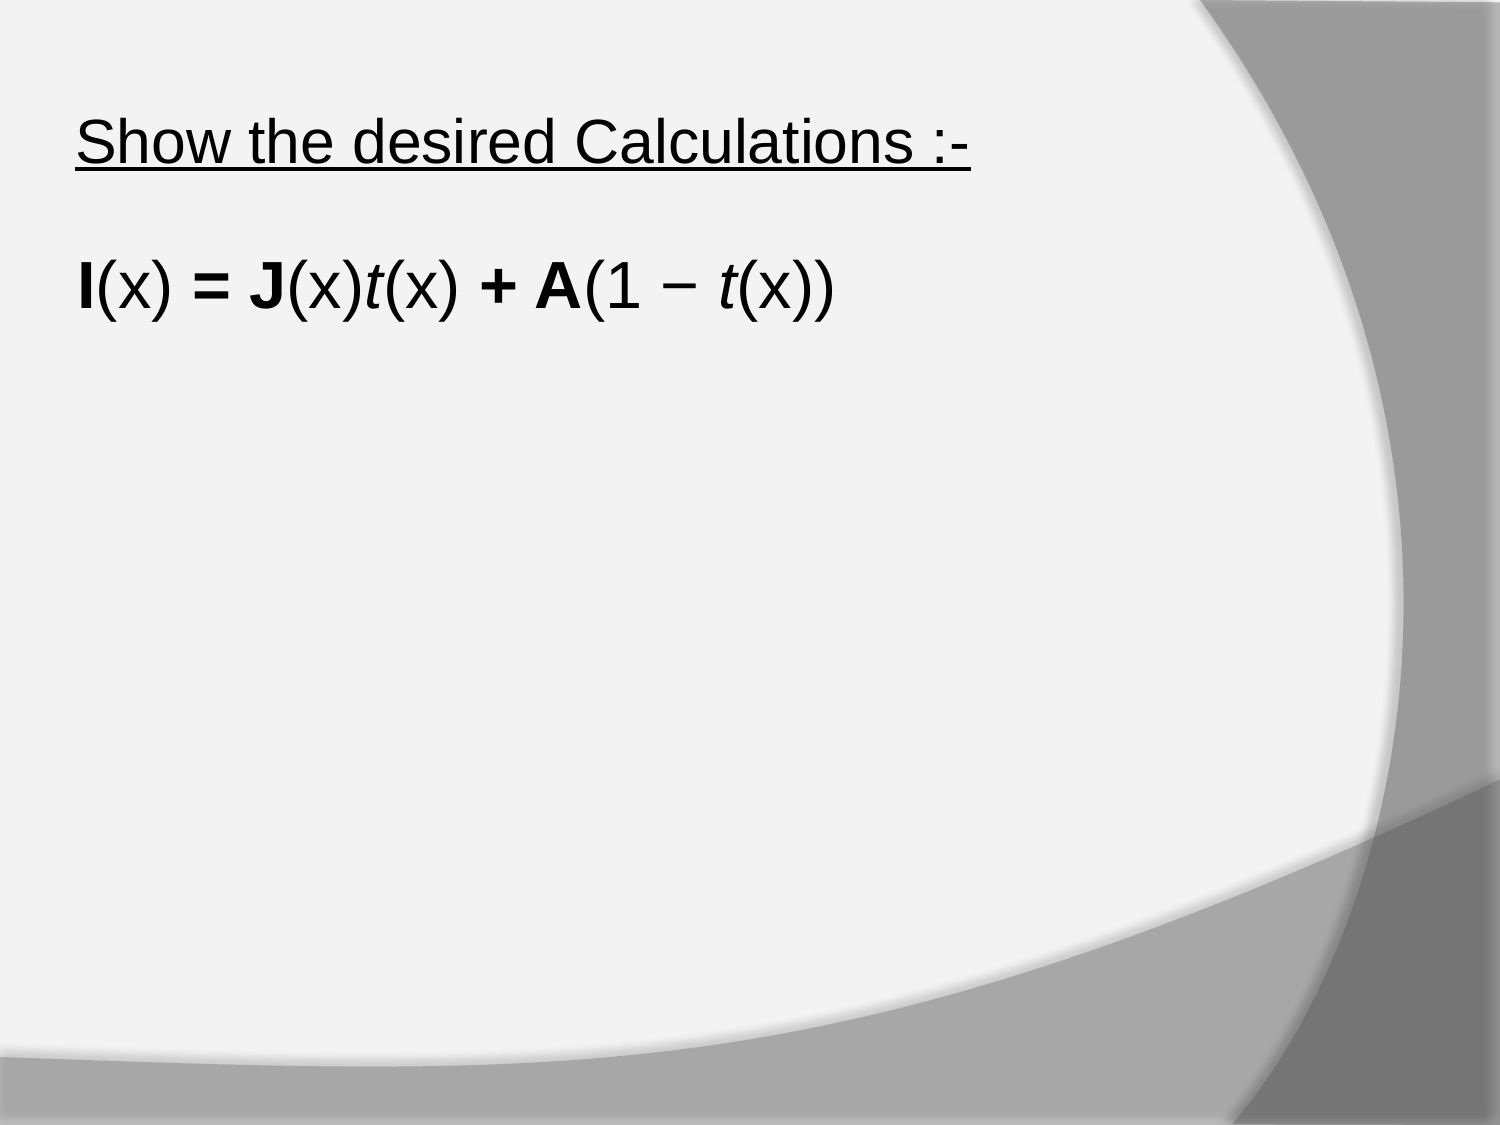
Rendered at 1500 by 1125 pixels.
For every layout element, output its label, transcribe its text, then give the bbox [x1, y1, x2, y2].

text_box I(x) = J(x)t(x) + A(1 − t(x)) [62, 227, 1448, 1077]
title Show the desired Calculations :- [75, 44, 1425, 227]
